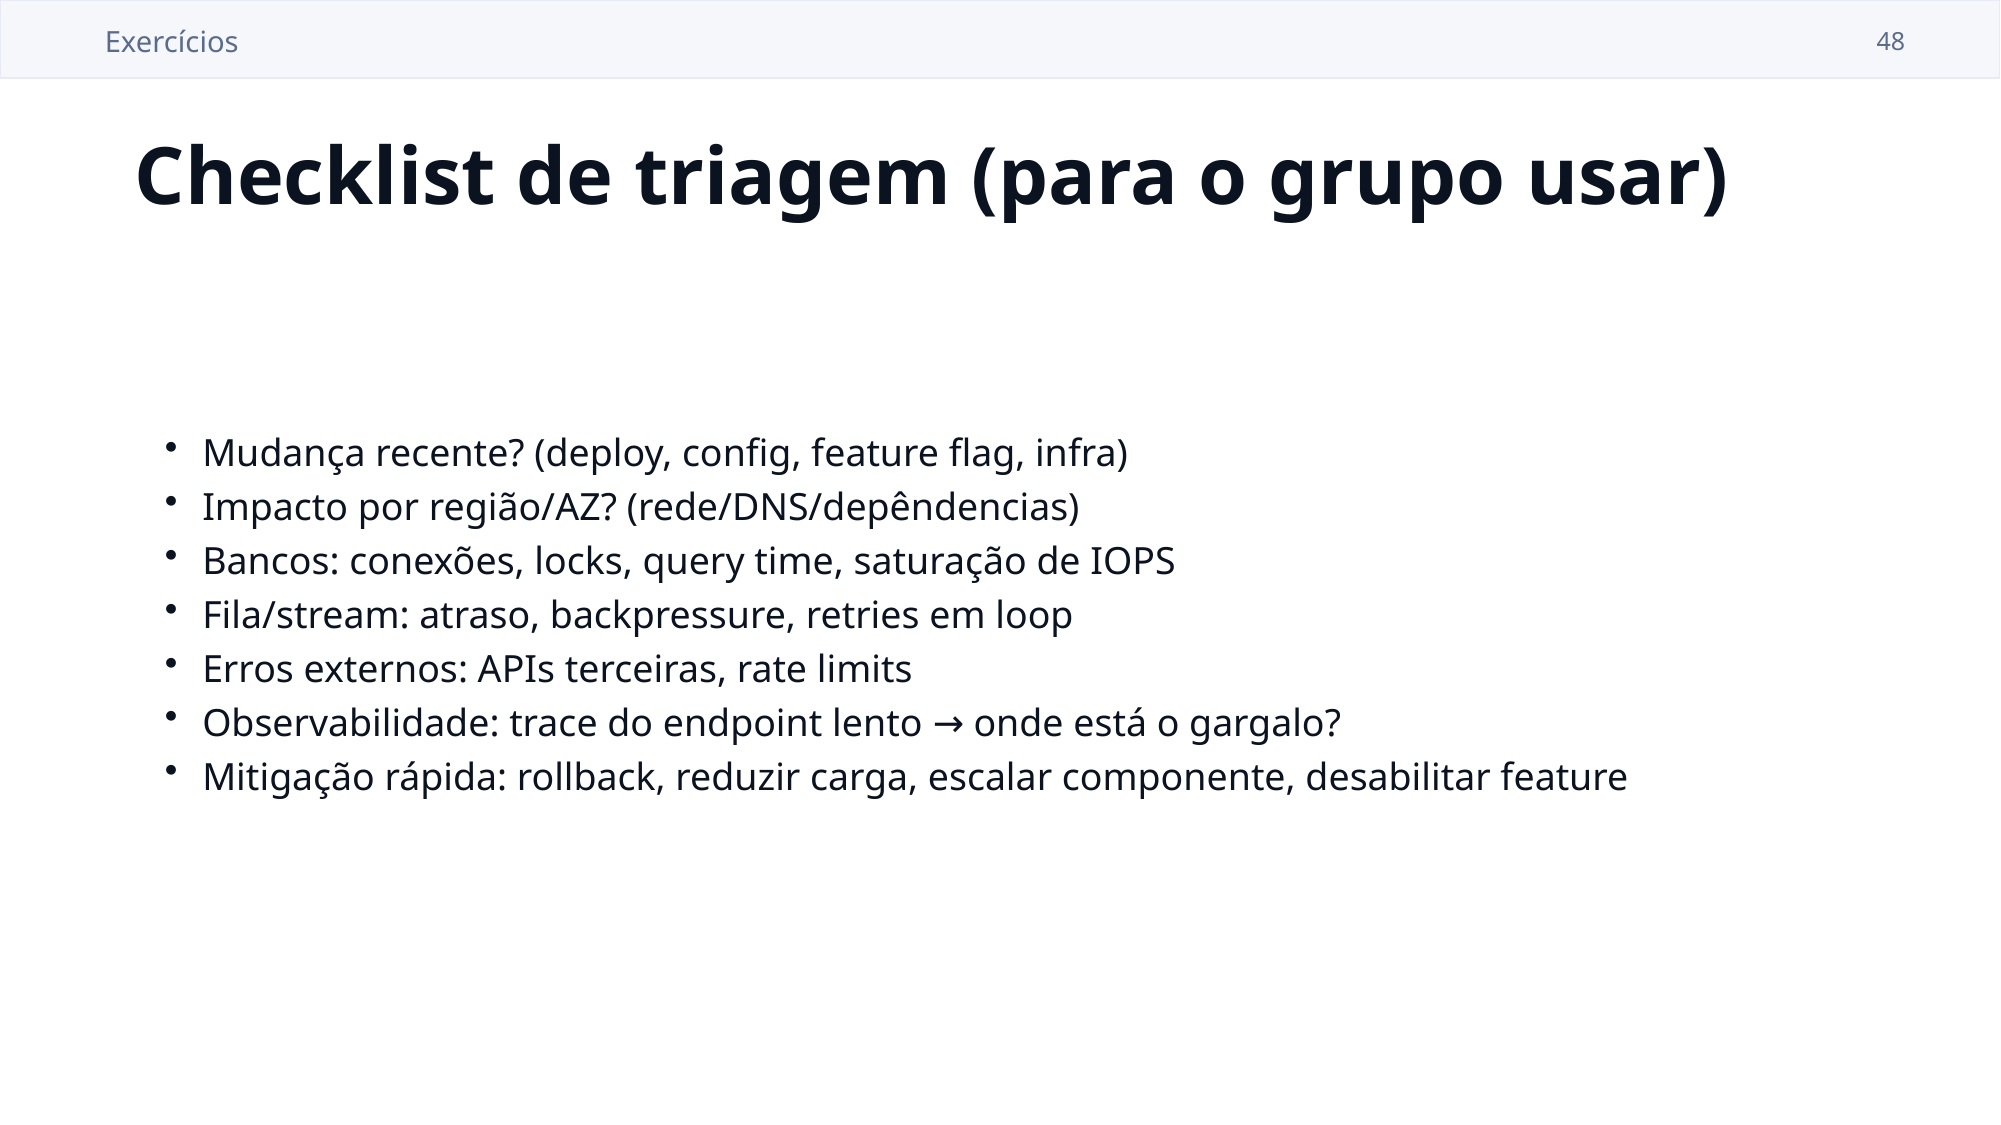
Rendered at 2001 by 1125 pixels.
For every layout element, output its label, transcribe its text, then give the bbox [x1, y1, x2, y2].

text_box [0, 0, 2000, 78]
text_box Exercícios [89, 17, 1515, 63]
text_box Checklist de triagem (para o grupo usar) [119, 116, 1875, 230]
text_box Mudança recente? (deploy, config, feature flag, infra) Impacto por região/AZ? (rede/DNS/depêndencias) Bancos: conexões, locks, query time, saturação de IOPS Fila/stream: atraso, backpressure, retries em loop Erros externos: APIs terceiras, rate limits Observabilidade: trace do endpoint lento → onde está o gargalo? Mitigação rápida: rollback, reduzir carga, escalar componente, desabilitar feature [149, 412, 1890, 1013]
text_box 48 [1574, 17, 1920, 63]
